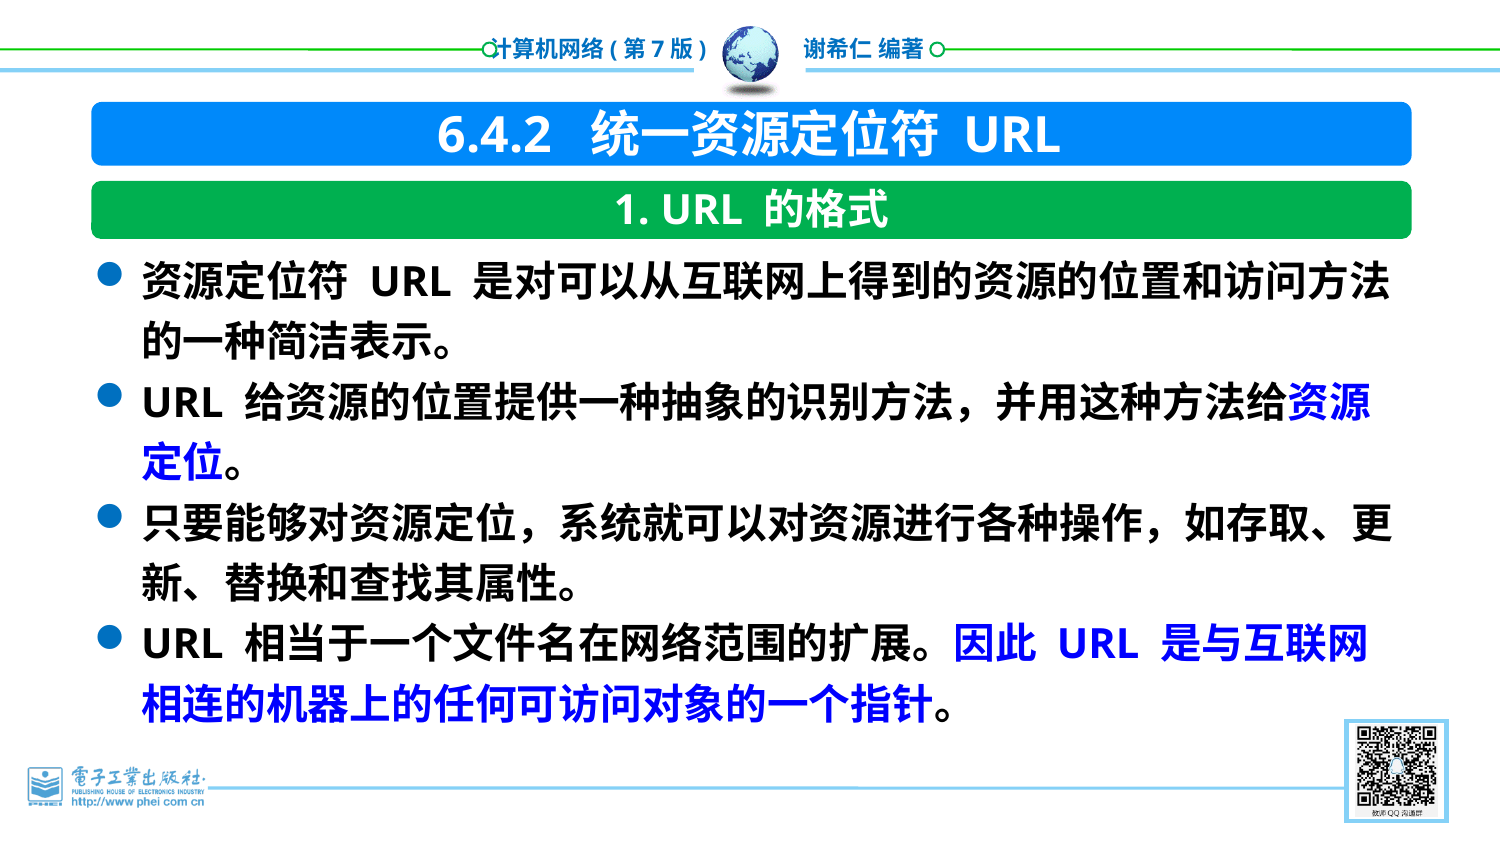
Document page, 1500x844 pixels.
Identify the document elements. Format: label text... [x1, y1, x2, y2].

text_box 6.4.2 统一资源定位符 URL [423, 94, 1077, 170]
text_box [91, 101, 423, 166]
picture [23, 764, 208, 809]
text_box 1. URL 的格式 [598, 175, 904, 237]
text_box 资源定位符 URL 是对可以从互联网上得到的资源的位置和访问方法的一种简洁表示。 URL 给资源的位置提供一种抽象的识别方法，并用这种方法给资源定位。 只要能够对资源定位，系统就可以对资源进行各种操作，如存取、更新、替换和查找其属性。 URL 相当于一个文件名在网络范围的扩展。因此 URL 是与互联网相连的机器上的任何可访问对象的一个指针。 [79, 237, 1412, 736]
picture [1355, 724, 1438, 817]
picture [720, 24, 780, 94]
text_box [91, 180, 598, 237]
text_box [1077, 101, 1412, 166]
text_box [904, 180, 1412, 237]
